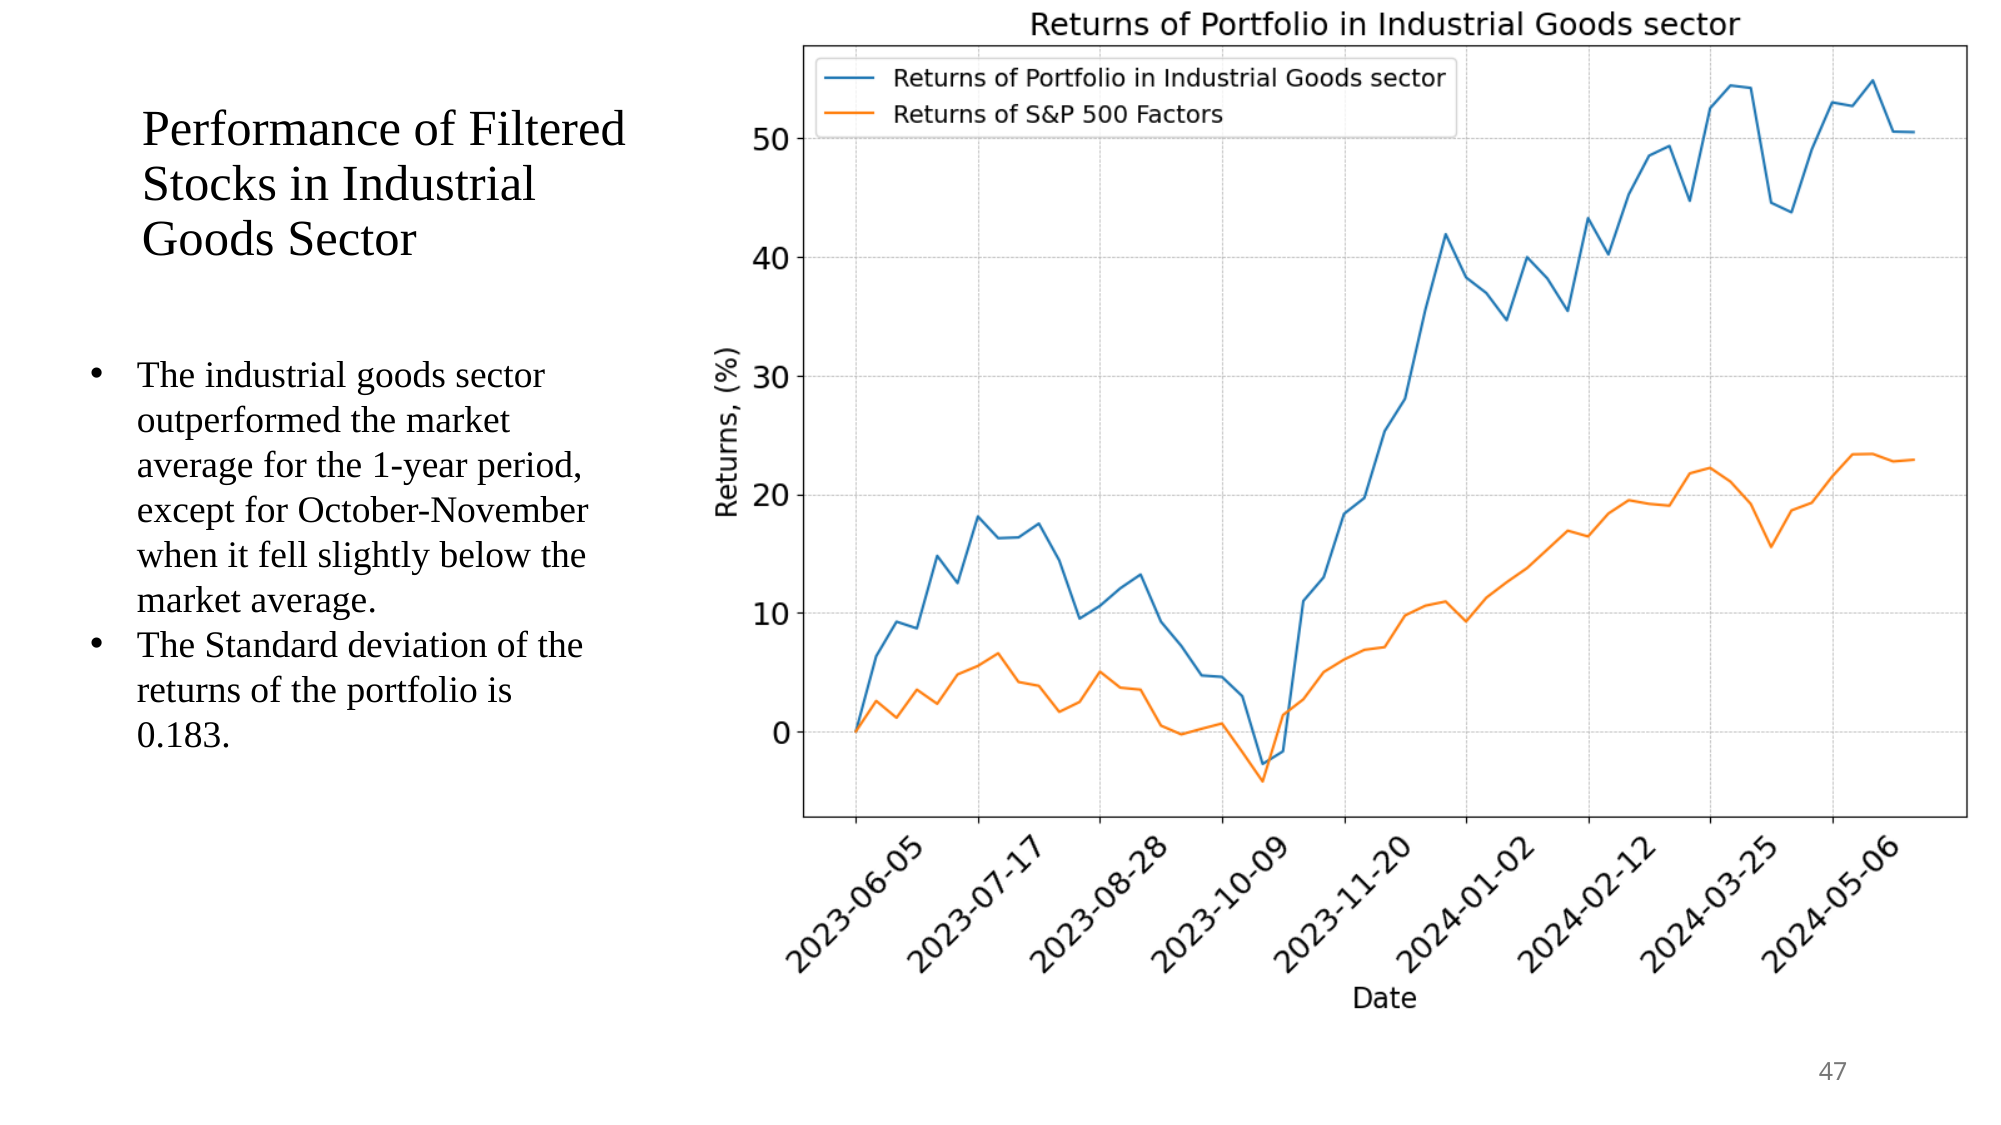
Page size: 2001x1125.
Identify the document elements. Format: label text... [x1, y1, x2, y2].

slide_number 47 [1412, 1042, 1863, 1103]
picture [702, 0, 1979, 1028]
title Performance of Filtered Stocks in Industrial Goods Sector [126, 75, 660, 293]
text_box The industrial goods sector outperformed the market average for the 1-year period, except for October-November when it fell slightly below the market average. The Standard deviation of the returns of the portfolio is 0.183. [75, 342, 631, 763]
